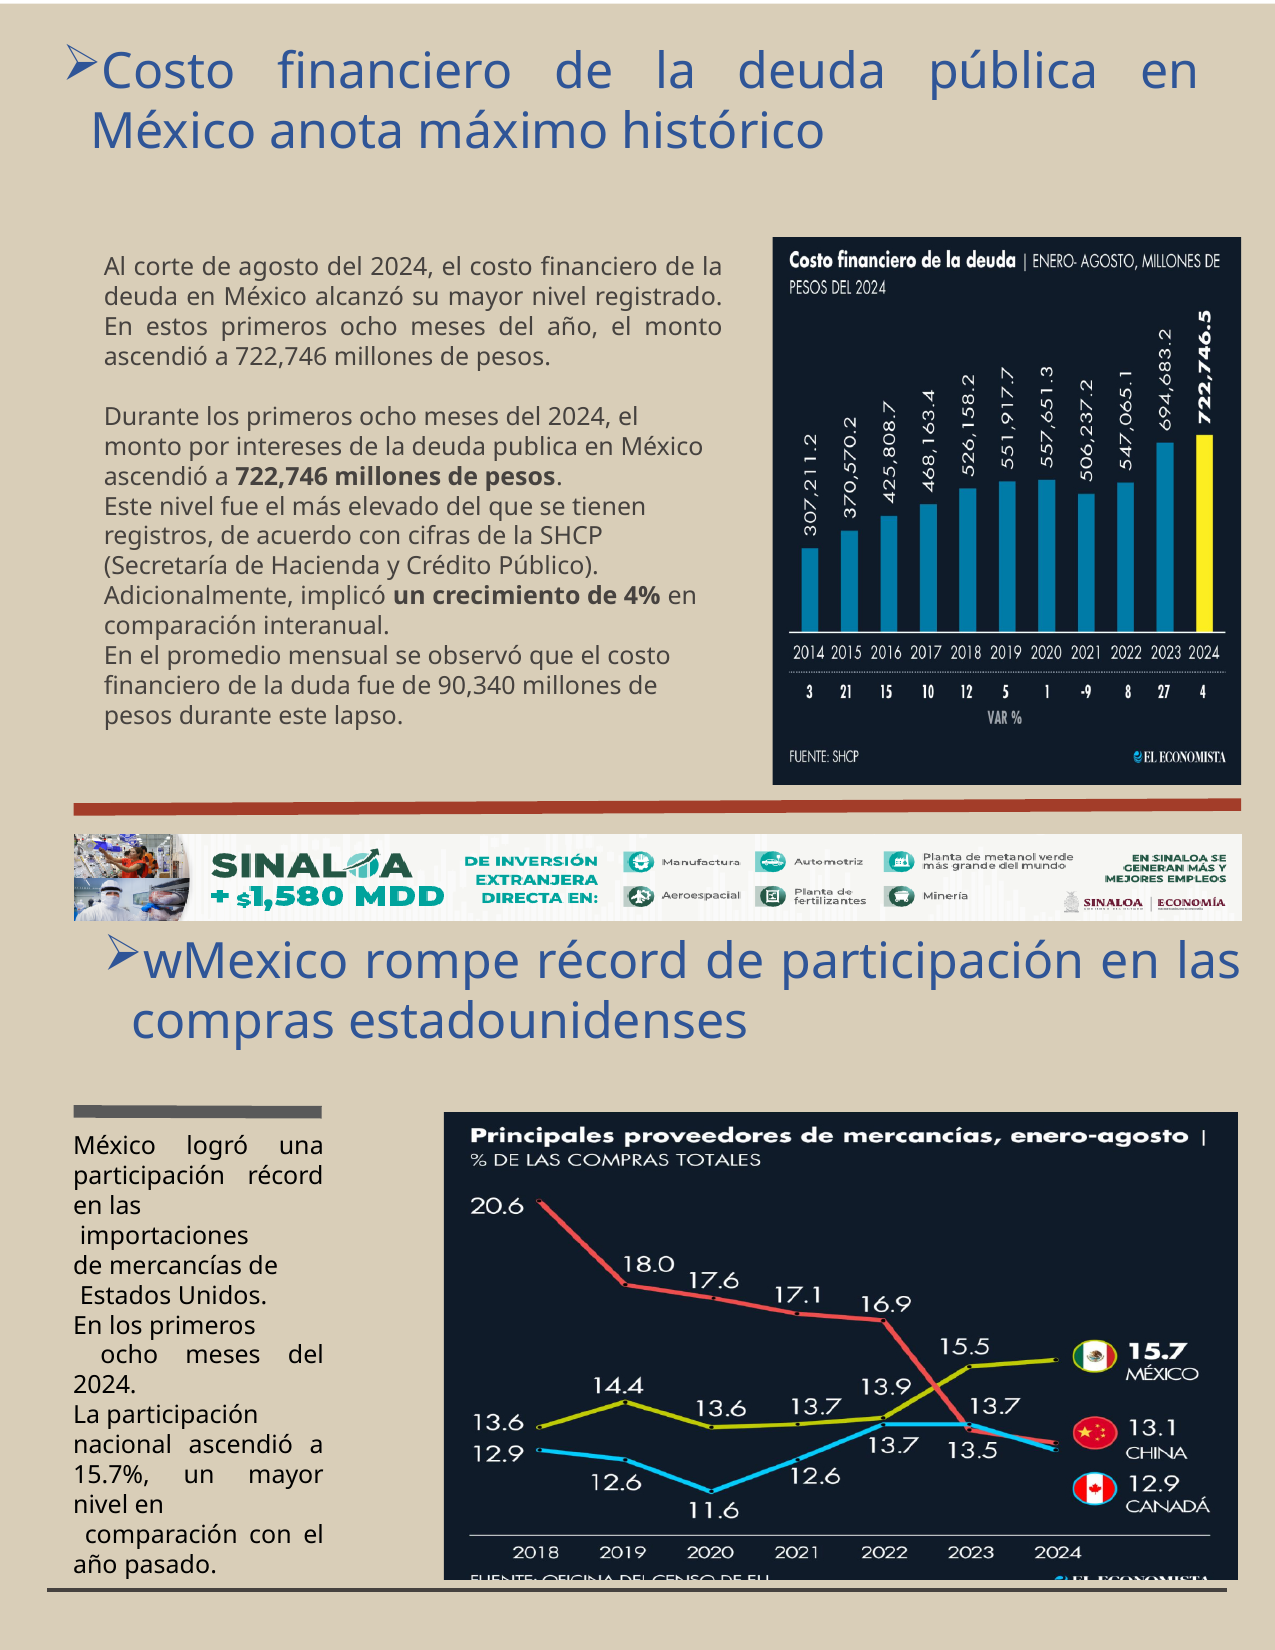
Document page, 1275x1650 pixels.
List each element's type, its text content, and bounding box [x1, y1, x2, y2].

picture [74, 834, 1242, 921]
text_box Costo financiero de la deuda pública en México anota máximo histórico [47, 31, 1215, 167]
picture [772, 237, 1242, 785]
picture [443, 1111, 1242, 1580]
text_box wMexico rompe récord de participación en las compras estadounidenses [88, 921, 1257, 1057]
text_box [73, 804, 1242, 810]
text_box [0, 3, 1275, 1650]
text_box México logró una participación récord en las importaciones de mercancías de Estados Unidos. En los primeros ocho meses del 2024. La participación nacional ascendió a 15.7%, un mayor nivel en comparación con el año pasado. [58, 1122, 339, 1586]
text_box Al corte de agosto del 2024, el costo financiero de la deuda en México alcanzó su mayor nivel registrado. En estos primeros ocho meses del año, el monto ascendió a 722,746 millones de pesos. Durante los primeros ocho meses del 2024, el monto por intereses de la deuda publica en México ascendió a 722,746 millones de pesos. Este nivel fue el más elevado del que se tienen registros, de acuerdo con cifras de la SHCP (Secretaría de Hacienda y Crédito Público). Adicionalmente, implicó un crecimiento de 4% en comparación interanual. En el promedio mensual se observó que el costo financiero de la duda fue de 90,340 millones de pesos durante este lapso. [88, 243, 739, 797]
